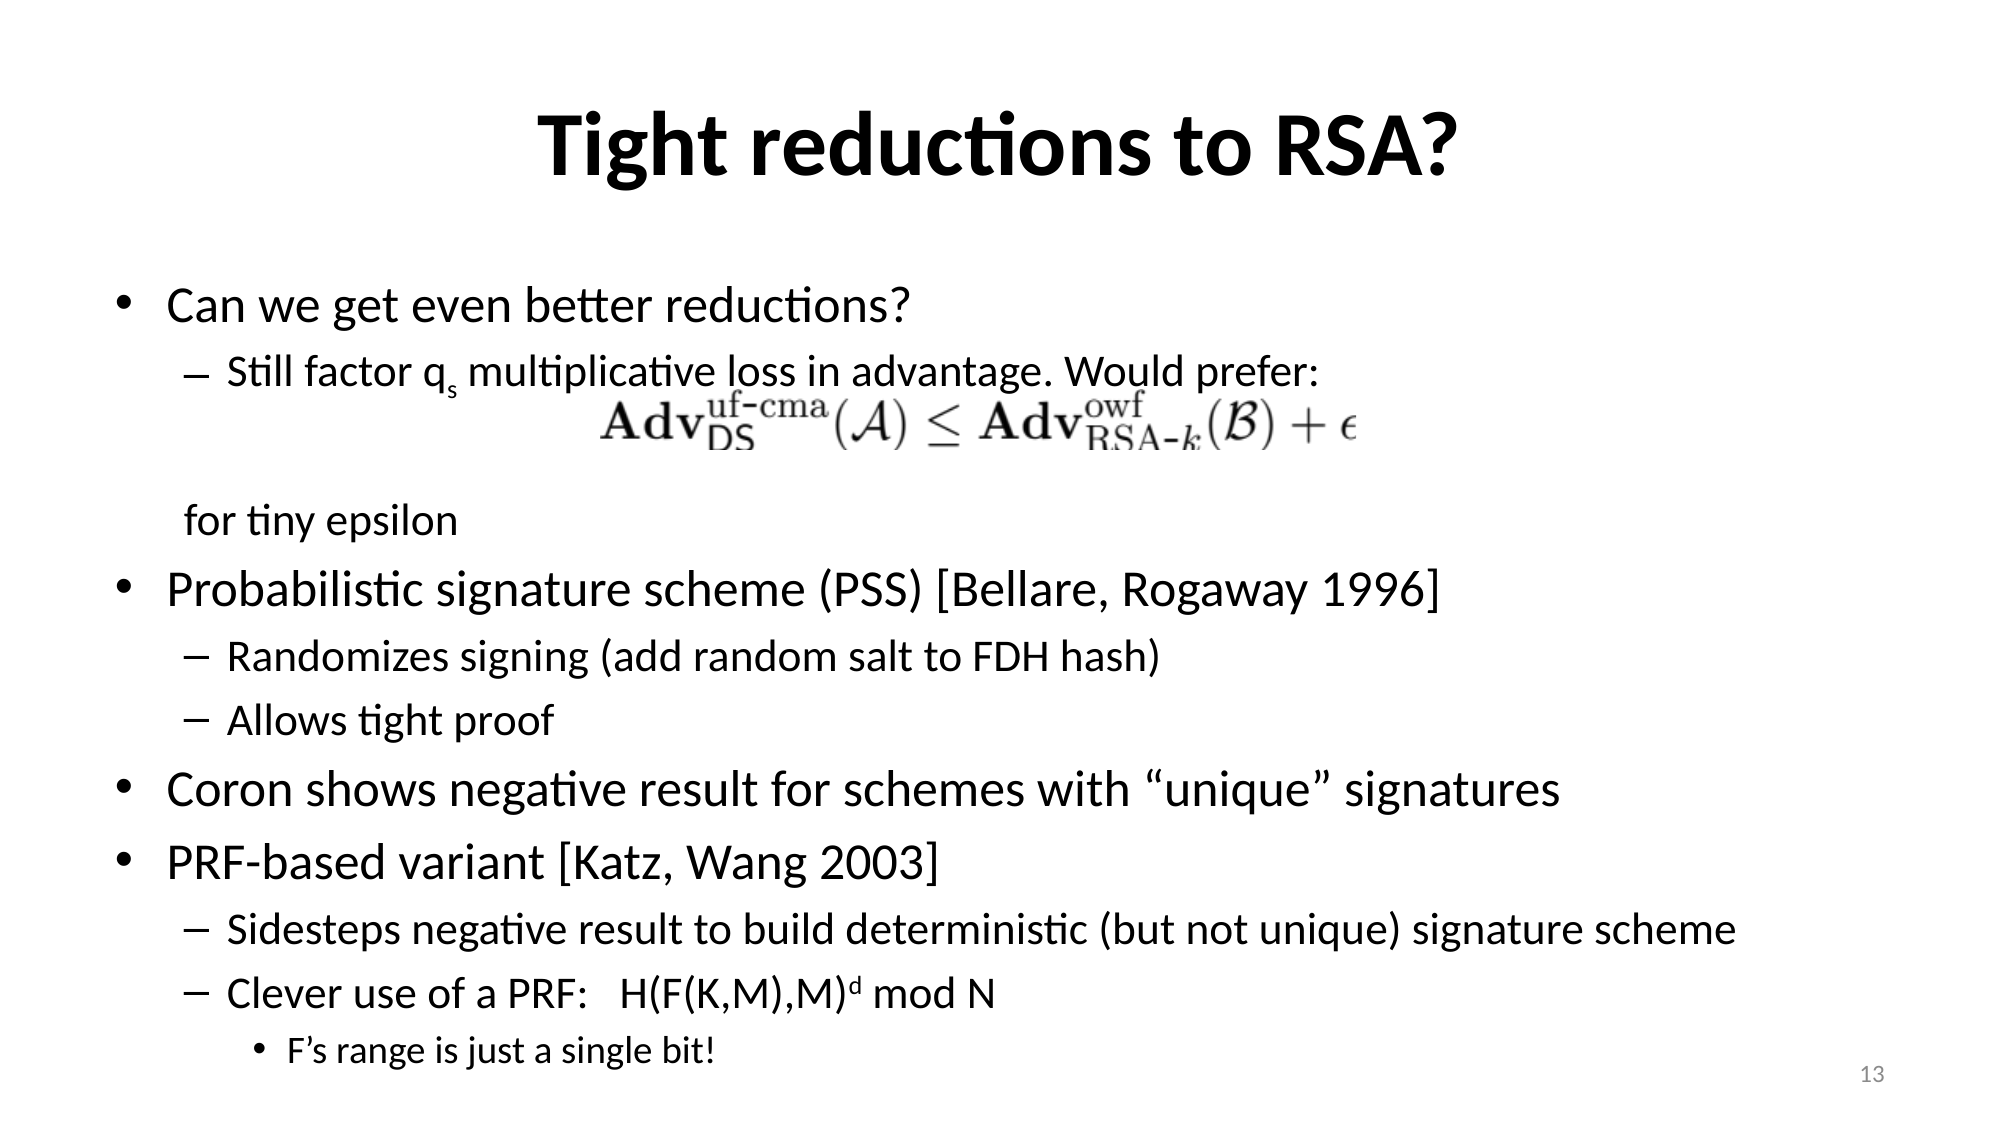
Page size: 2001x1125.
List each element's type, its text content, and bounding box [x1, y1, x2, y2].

picture [599, 389, 1357, 451]
list Can we get even better reductions? Still factor qs multiplicative loss in advantage. Would prefer: for tiny epsilon Probabilistic signature scheme (PSS) [Bellare, Rogaway 1996] Randomizes signing (add random salt to FDH hash) Allows tight proof Coron shows negative result for schemes with “unique” signatures PRF-based variant [Katz, Wang 2003] Sidesteps negative result to build deterministic (but not unique) signature scheme Clever use of a PRF: H(F(K,M),M)d mod N F’s range is just a single bit! [99, 262, 1900, 1088]
title Tight reductions to RSA? [99, 45, 1900, 233]
slide_number 13 [1433, 1042, 1900, 1103]
